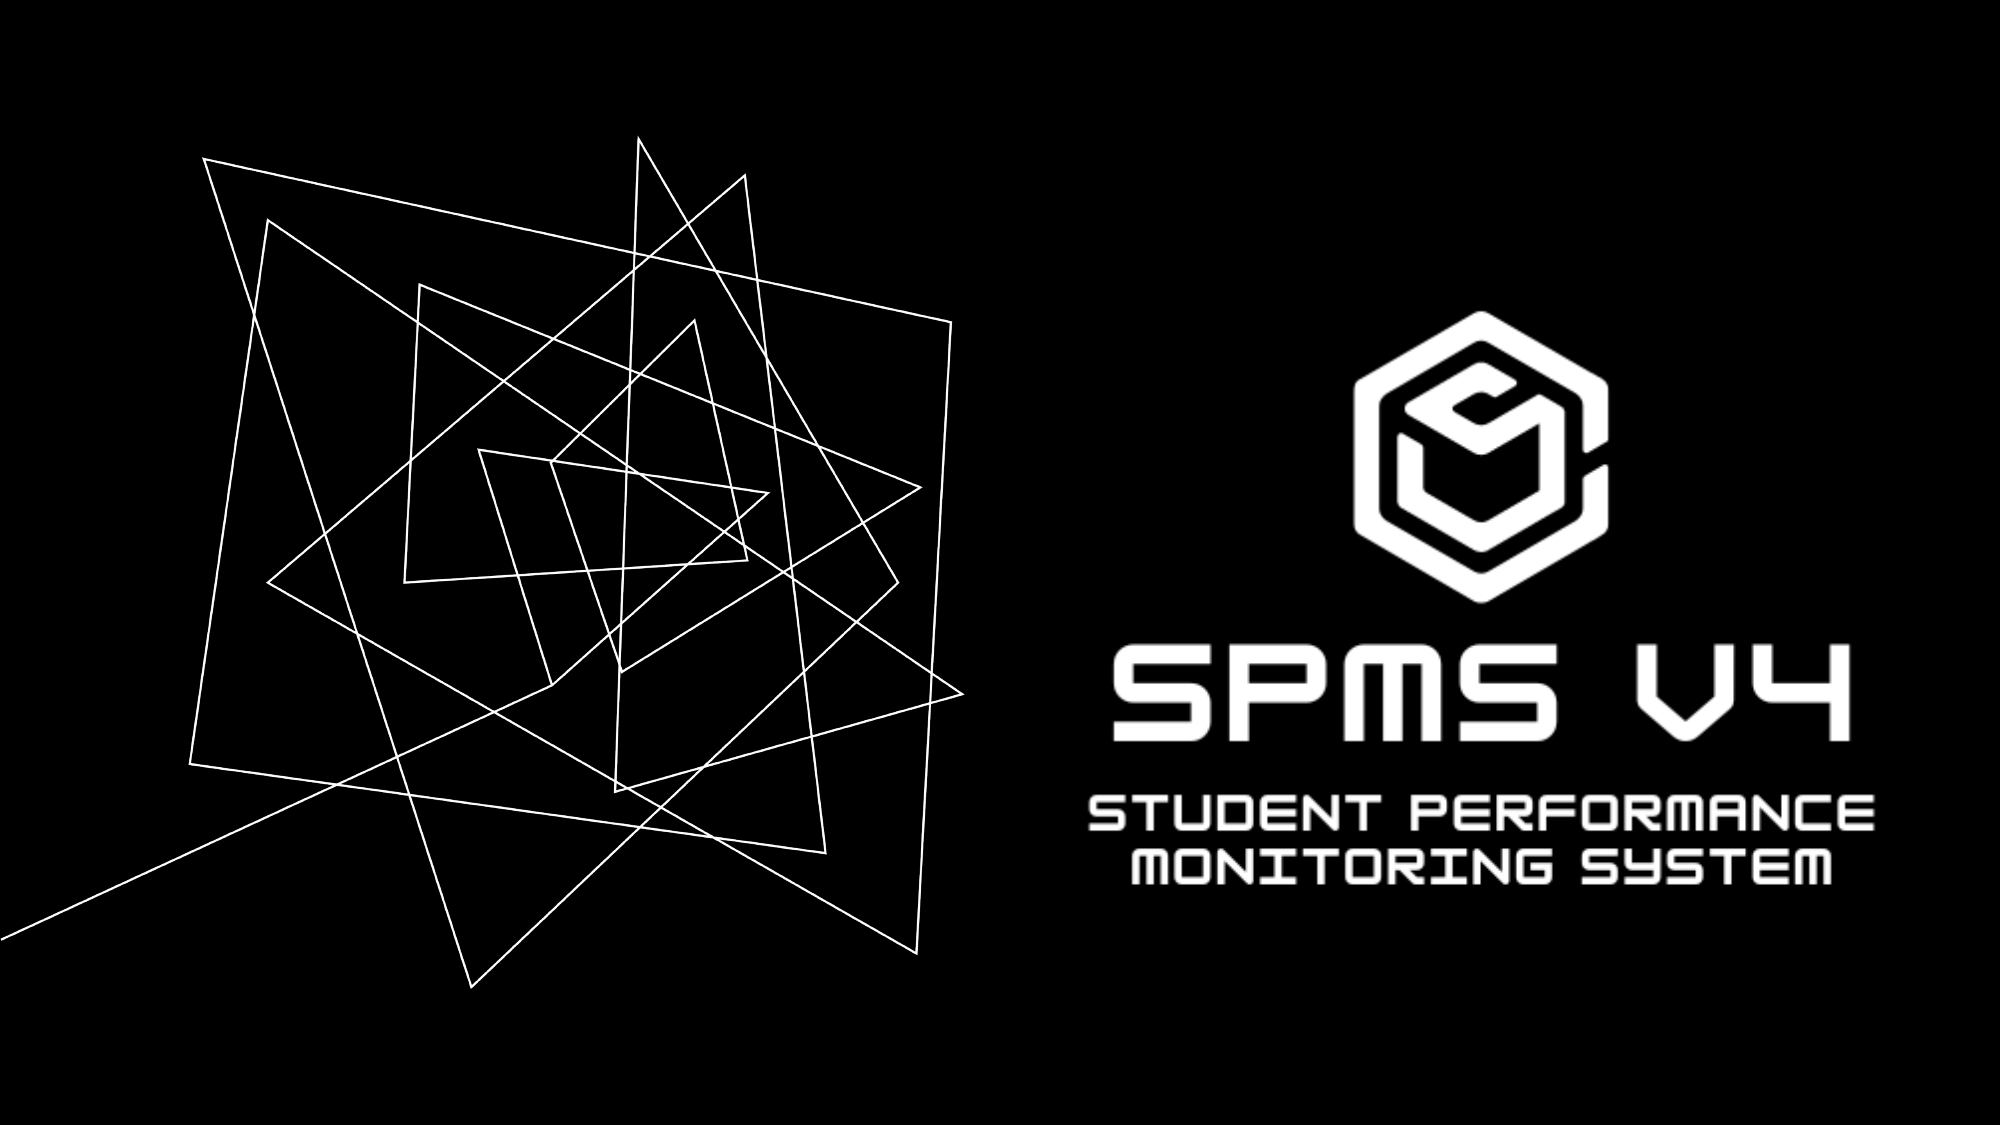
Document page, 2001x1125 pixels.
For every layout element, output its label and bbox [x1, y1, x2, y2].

picture [999, 65, 1995, 1060]
picture [0, 135, 965, 989]
